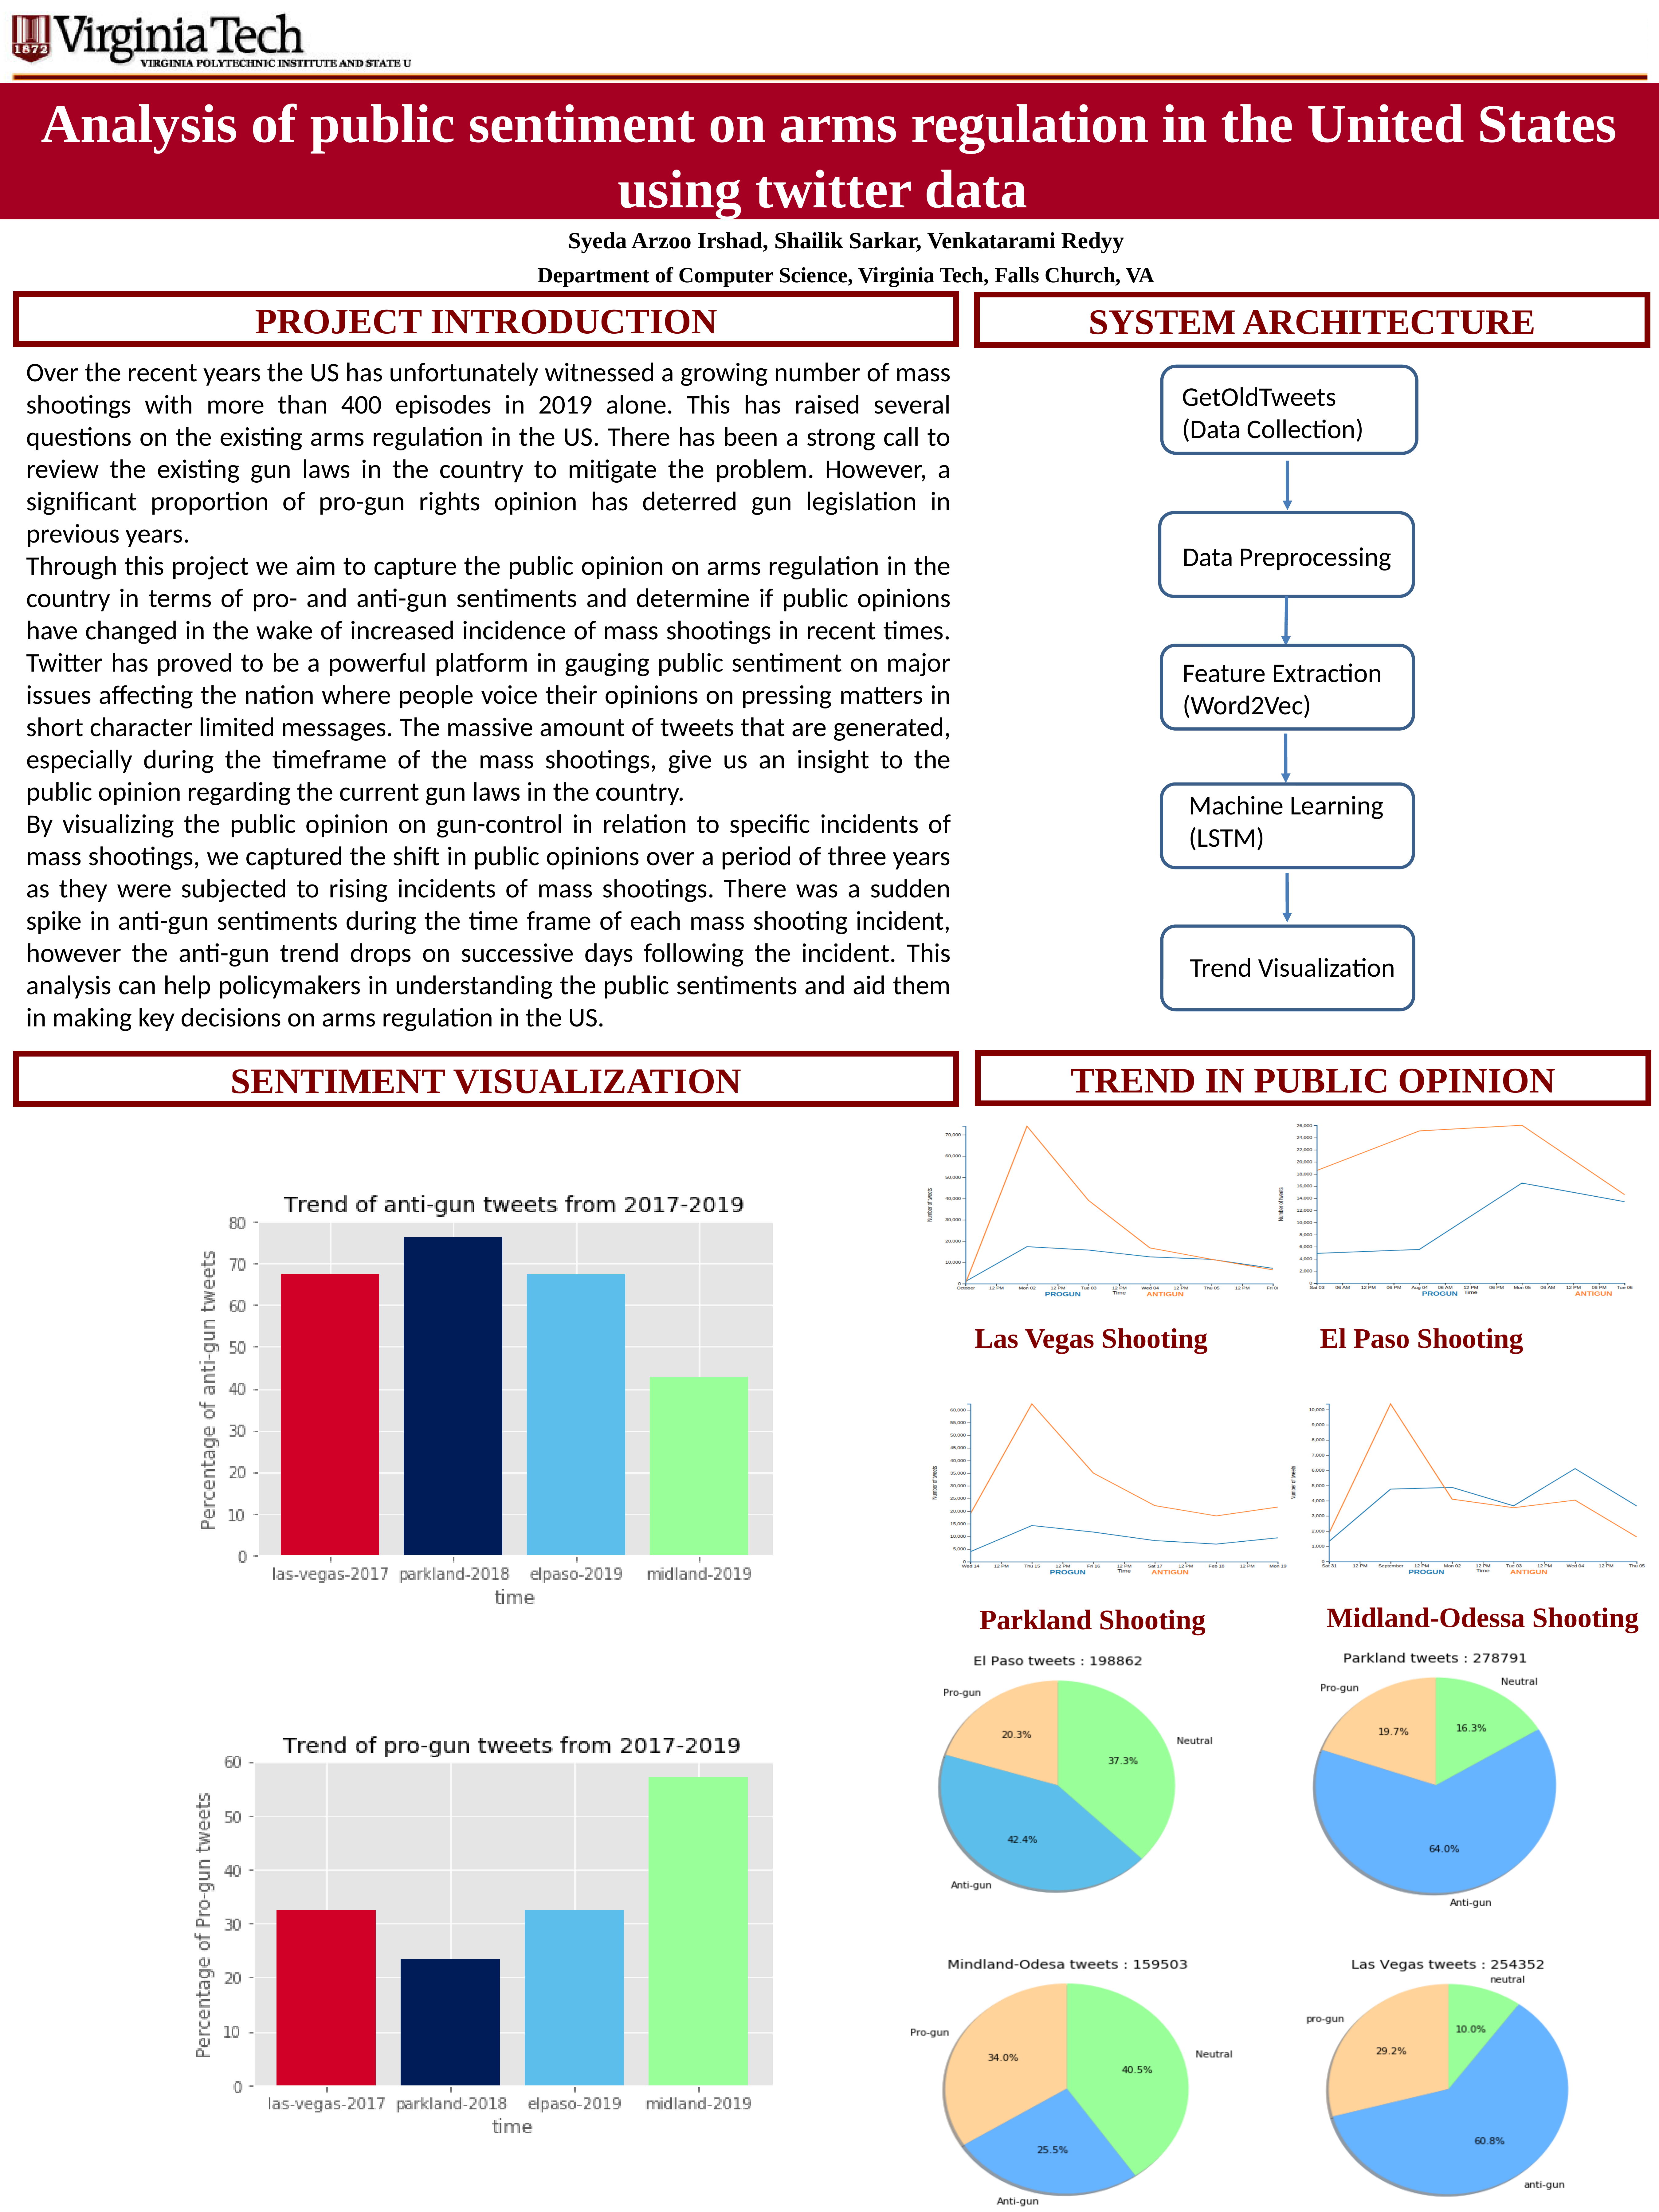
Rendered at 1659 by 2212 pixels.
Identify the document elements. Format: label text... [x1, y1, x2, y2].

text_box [926, 1115, 1659, 1636]
text_box Analysis of public sentiment on arms regulation in the United States using twitter data [0, 84, 1659, 218]
text_box SYSTEM ARCHITECTURE [977, 294, 1648, 345]
text_box SENTIMENT VISUALIZATION [16, 1053, 956, 1104]
picture [4, 2, 1648, 100]
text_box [851, 1647, 1659, 2212]
picture [185, 1726, 782, 2147]
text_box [1159, 366, 1559, 1010]
picture [190, 1185, 782, 1618]
text_box PROJECT INTRODUCTION [16, 294, 956, 344]
text_box Over the recent years the US has unfortunately witnessed a growing number of mass shootings with more than 400 episodes in 2019 alone. This has raised several questions on the existing arms regulation in the US. There has been a strong call to review the existing gun laws in the country to mitigate the problem. However, a significant proportion of pro-gun rights opinion has deterred gun legislation in previous years. Through this project we aim to capture the public opinion on arms regulation in the country in terms of pro- and anti-gun sentiments and determine if public opinions have changed in the wake of increased incidence of mass shootings in recent times. Twitter has proved to be a powerful platform in gauging public sentiment on major issues affecting the nation where people voice their opinions on pressing matters in short character limited messages. The massive amount of tweets that are generated, especially during the timeframe of the mass shootings, give us an insight to the public opinion regarding the current gun laws in the country. By visualizing the public opinion on gun-control in relation to specific incidents of mass shootings, we captured the shift in public opinions over a period of three years as they were subjected to rising incidents of mass shootings. There was a sudden spike in anti-gun sentiments during the time frame of each mass shooting incident, however the anti-gun trend drops on successive days following the incident. This analysis can help policymakers in understanding the public sentiments and aid them in making key decisions on arms regulation in the US. [22, 352, 956, 1067]
text_box Syeda Arzoo Irshad, Shailik Sarkar, Venkatarami Redyy Department of Computer Science, Virginia Tech, Falls Church, VA [497, 223, 1196, 289]
text_box TREND IN PUBLIC OPINION [978, 1053, 1649, 1103]
